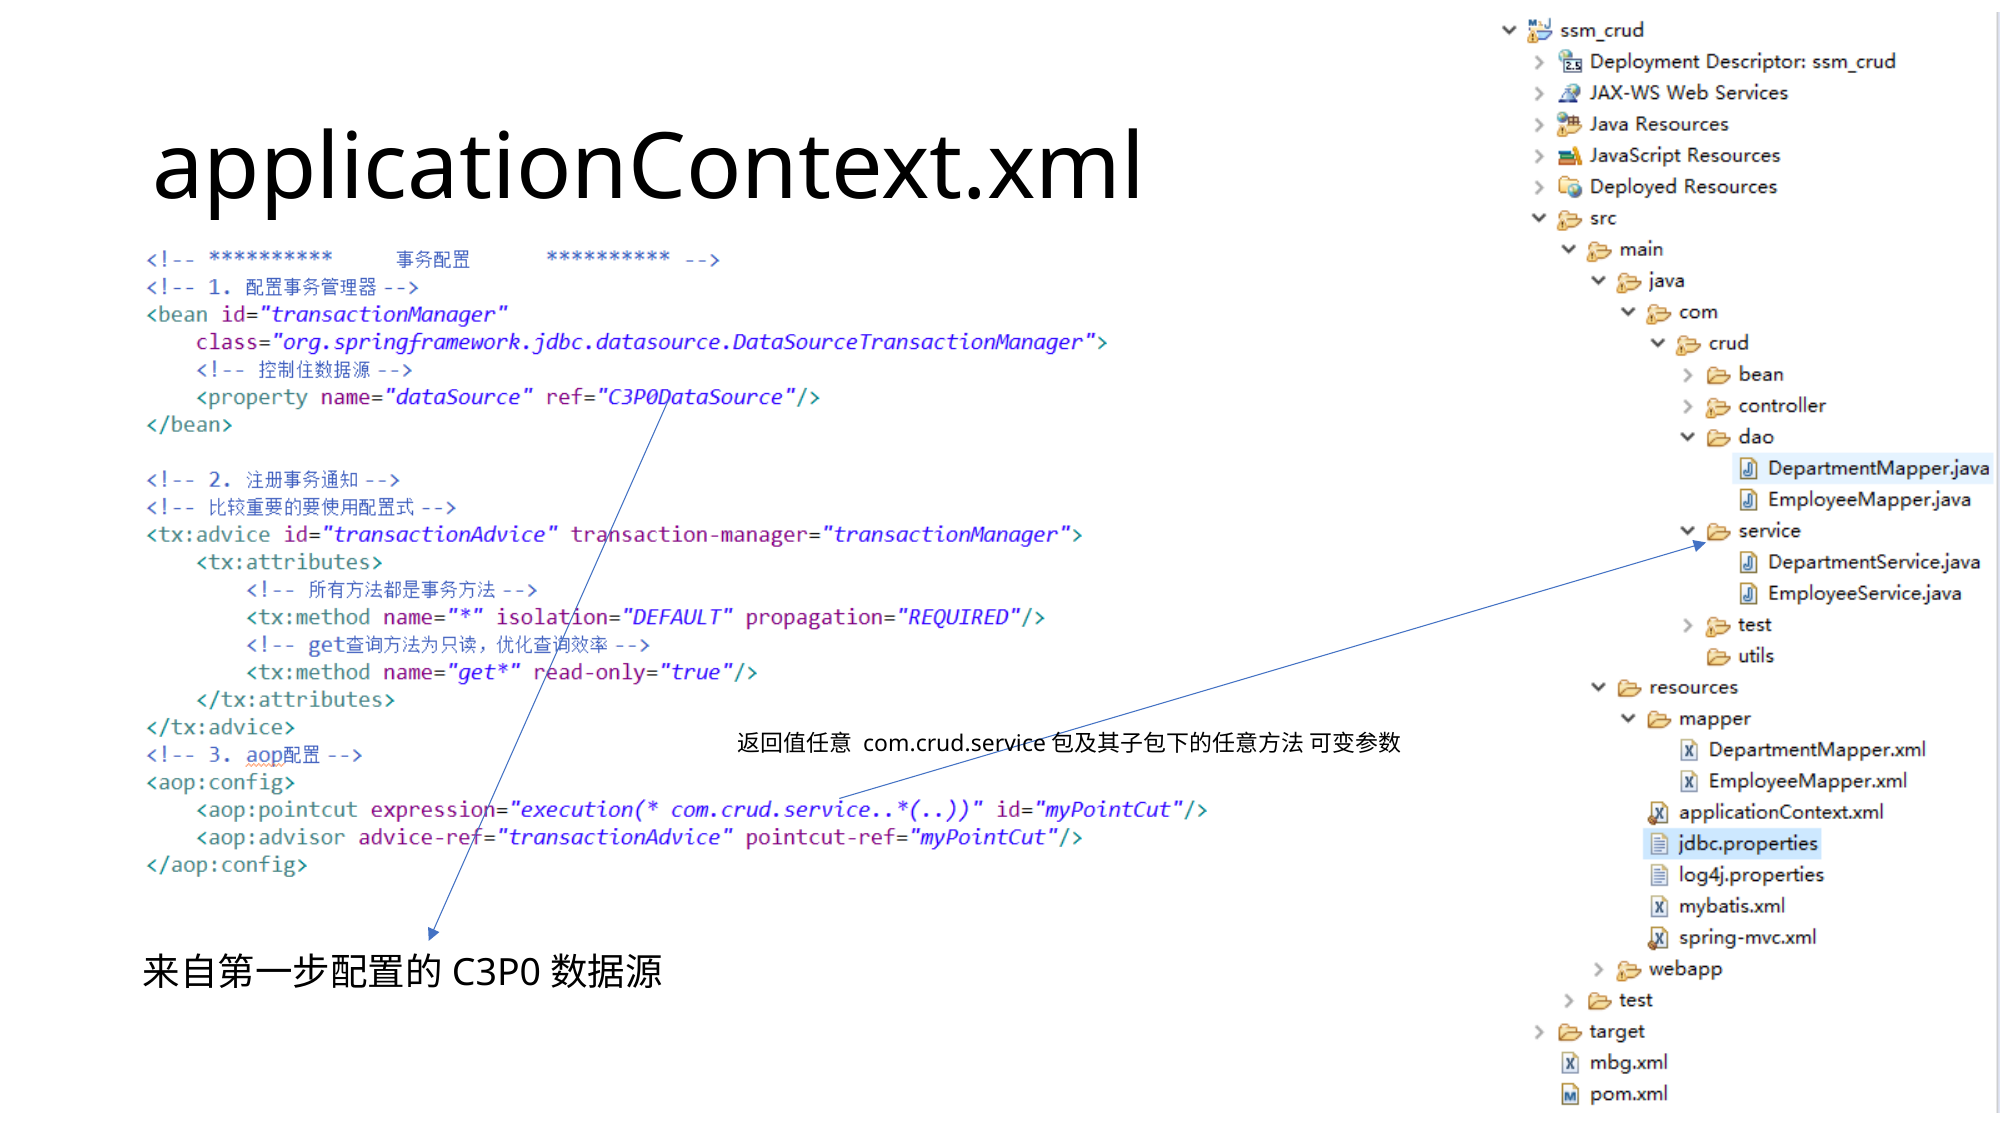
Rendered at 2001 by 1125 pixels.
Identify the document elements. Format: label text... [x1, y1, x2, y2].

title applicationContext.xml [137, 59, 1490, 278]
picture [137, 228, 1227, 897]
picture [1490, 12, 2000, 1113]
text_box 来自第一步配置的C3P0数据源 [128, 940, 678, 1001]
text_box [428, 399, 669, 941]
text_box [839, 542, 1707, 799]
